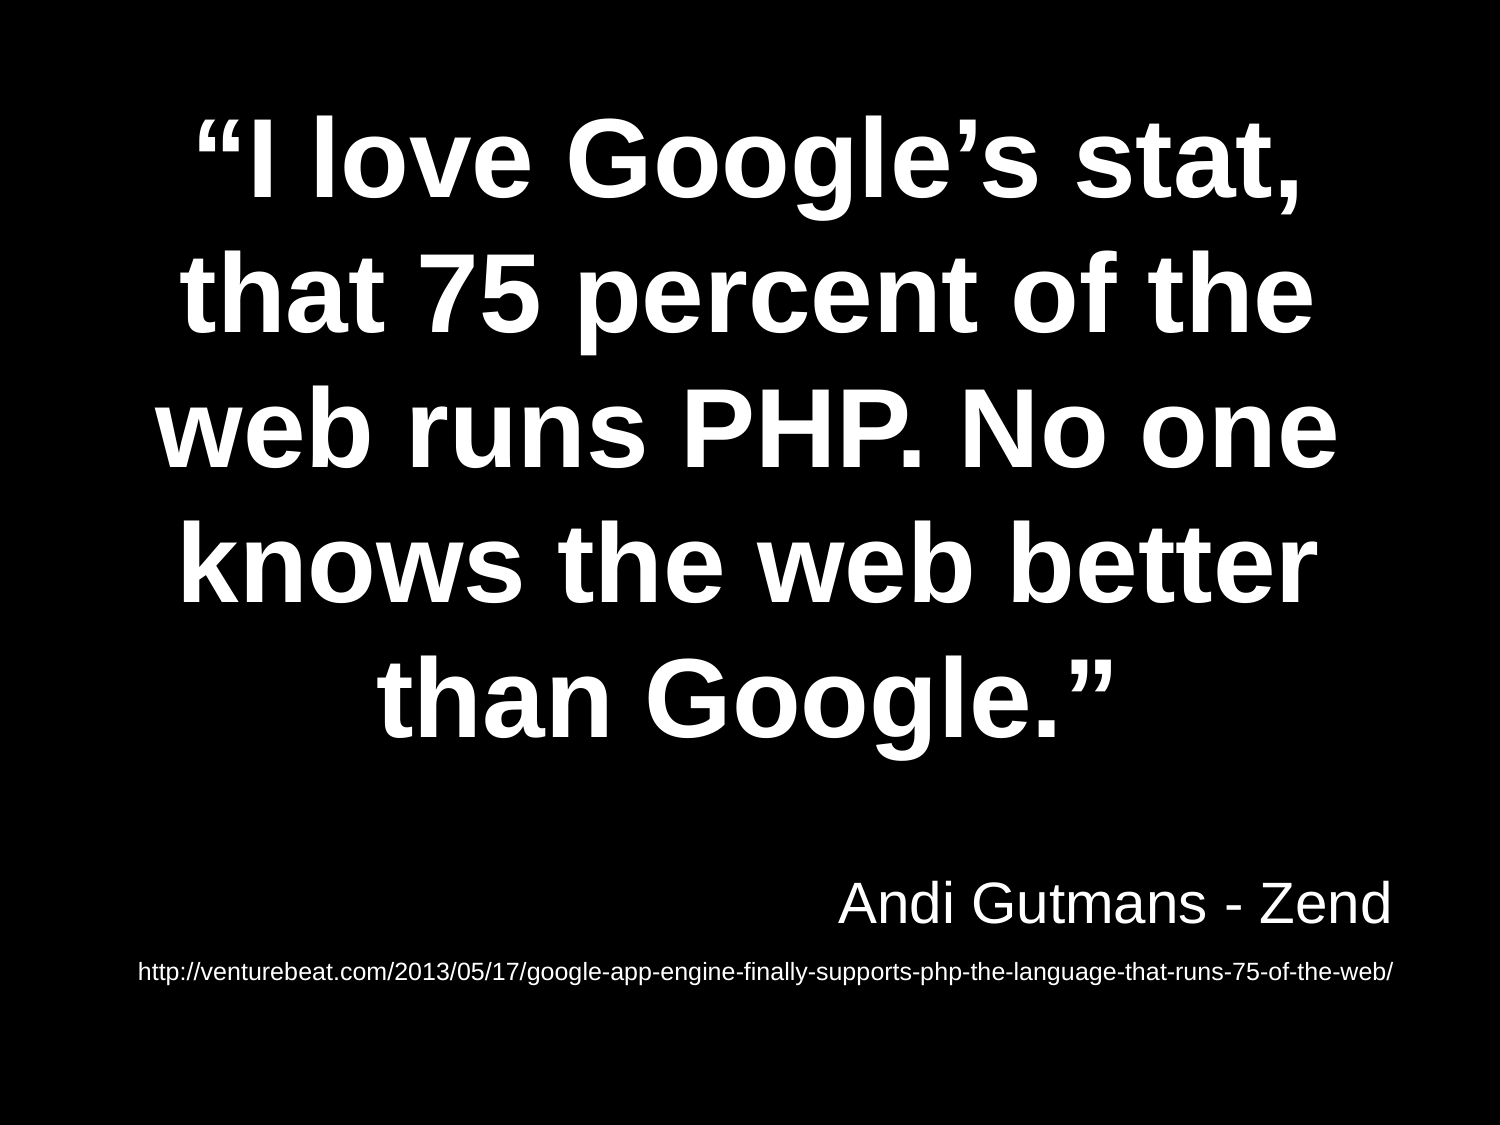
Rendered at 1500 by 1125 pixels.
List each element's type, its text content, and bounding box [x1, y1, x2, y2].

text_box “I love Google’s stat, that 75 percent of the web runs PHP. No one knows the web better than Google.” [85, 78, 1412, 768]
text_box http://venturebeat.com/2013/05/17/google-app-engine-finally-supports-php-the-language-that-runs-75-of-the-web/ [112, 948, 1412, 993]
text_box Andi Gutmans - Zend [823, 858, 1409, 943]
